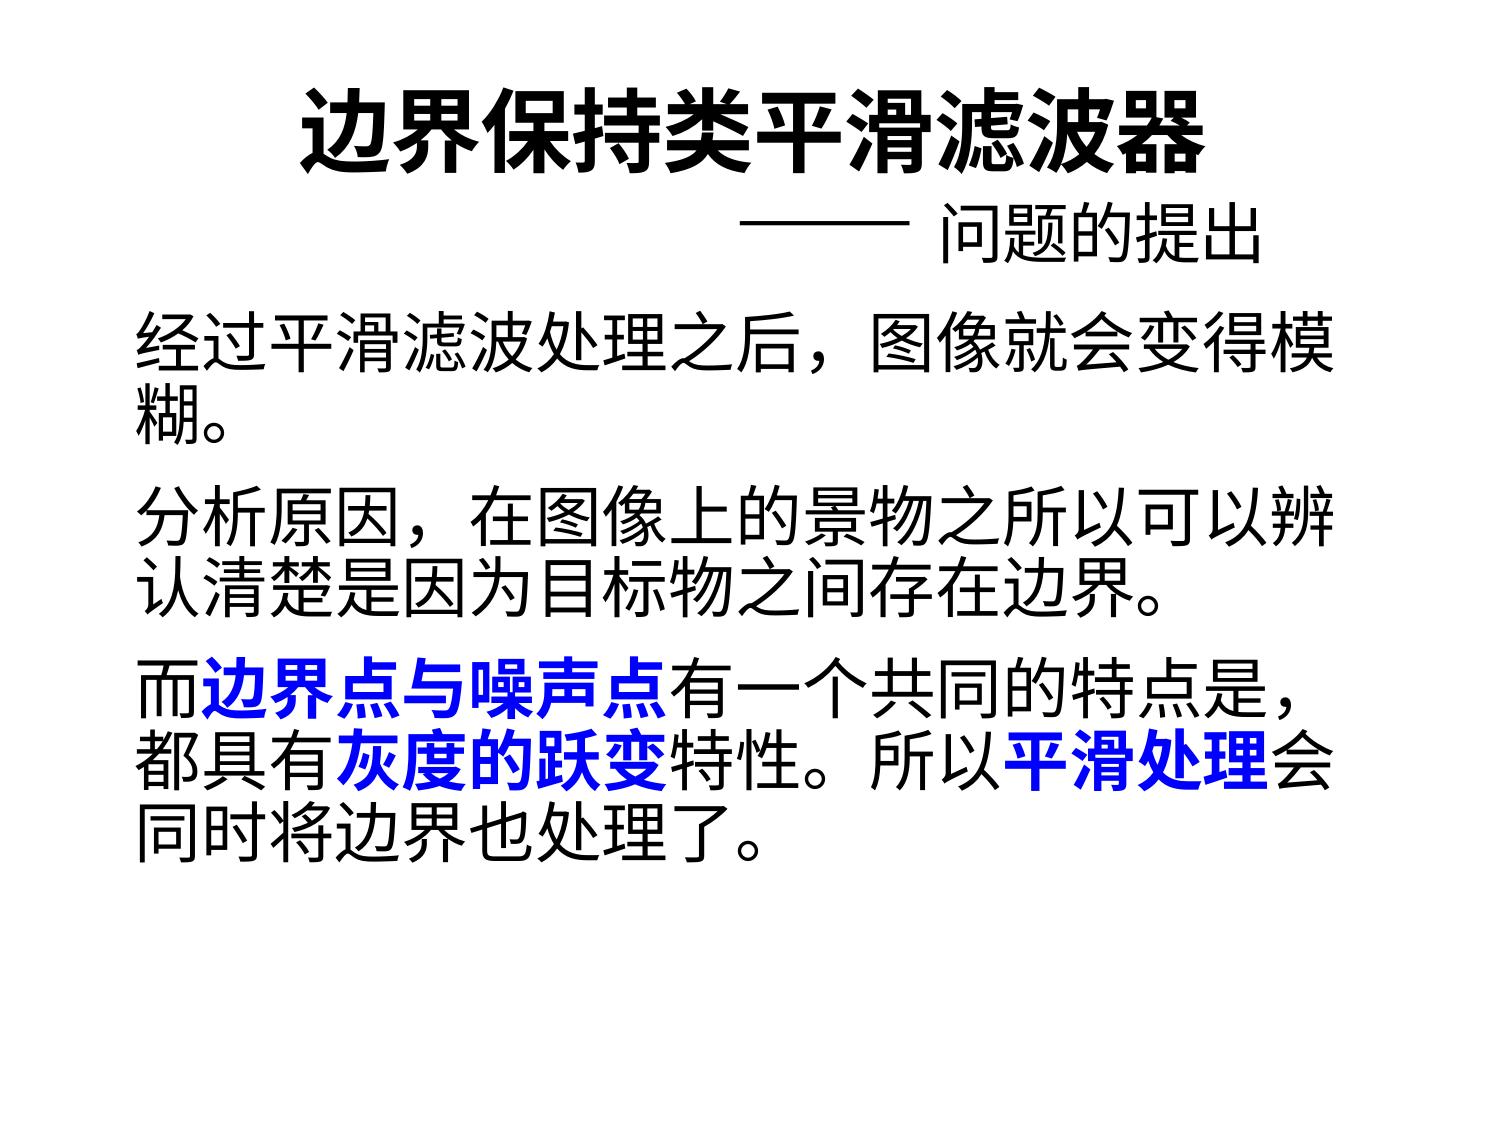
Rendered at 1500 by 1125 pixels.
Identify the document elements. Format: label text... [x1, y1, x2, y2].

list 经过平滑滤波处理之后，图像就会变得模糊。 分析原因，在图像上的景物之所以可以辨认清楚是因为目标物之间存在边界。 而边界点与噪声点有一个共同的特点是，都具有灰度的跃变特性。所以平滑处理会同时将边界也处理了。 [134, 302, 1373, 963]
title 边界保持类平滑滤波器 —— 问题的提出 [134, 47, 1373, 285]
